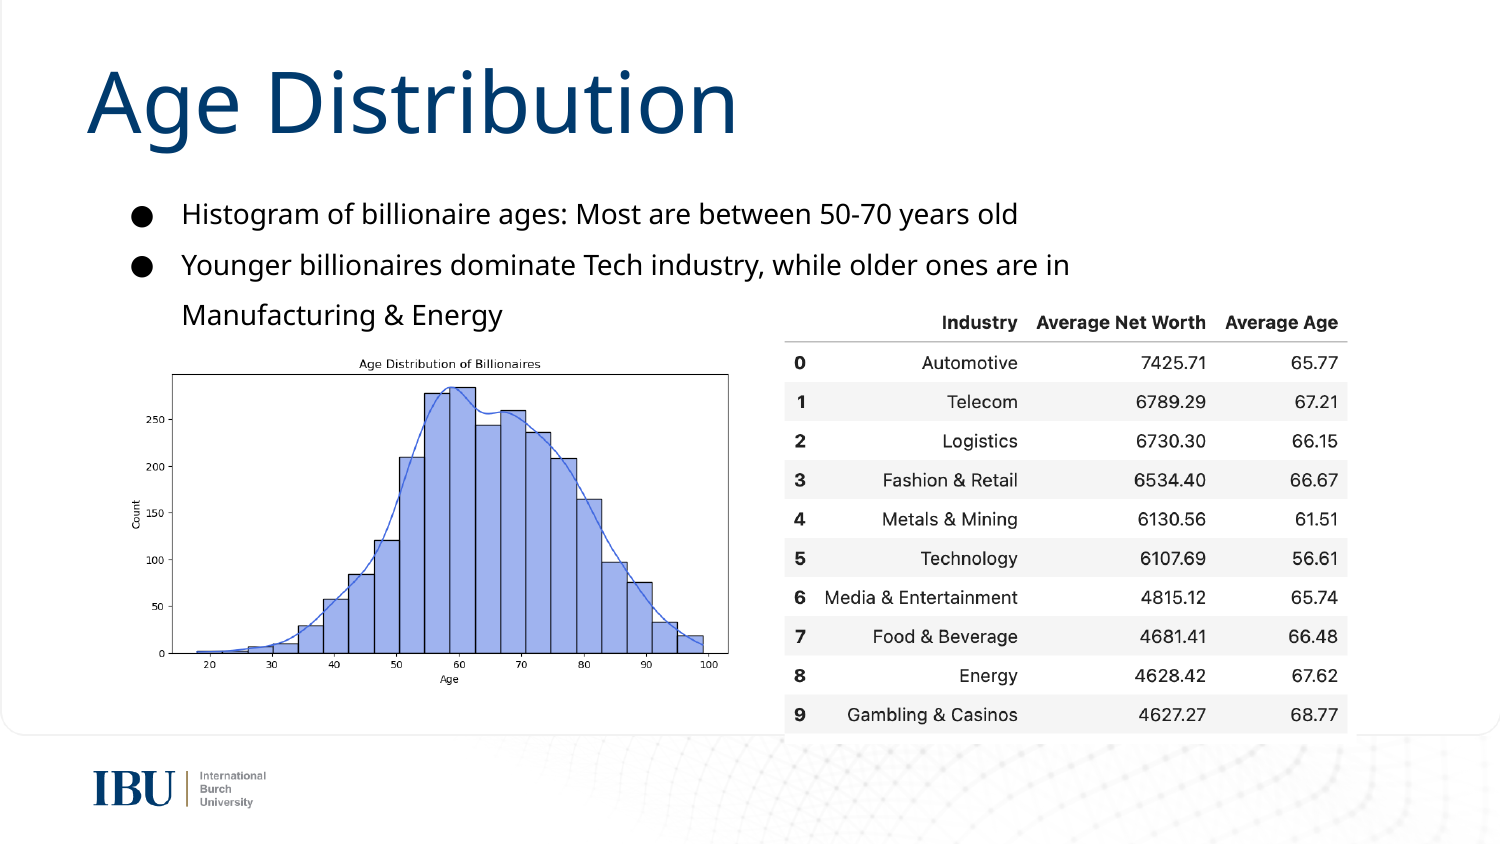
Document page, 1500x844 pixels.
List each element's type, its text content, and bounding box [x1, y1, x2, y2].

title Age Distribution [76, 11, 1410, 153]
text_box Histogram of billionaire ages: Most are between 50-70 years old Younger billionaires dominate Tech industry, while older ones are in Manufacturing & Energy [91, 164, 1289, 341]
picture [0, 0, 1500, 844]
